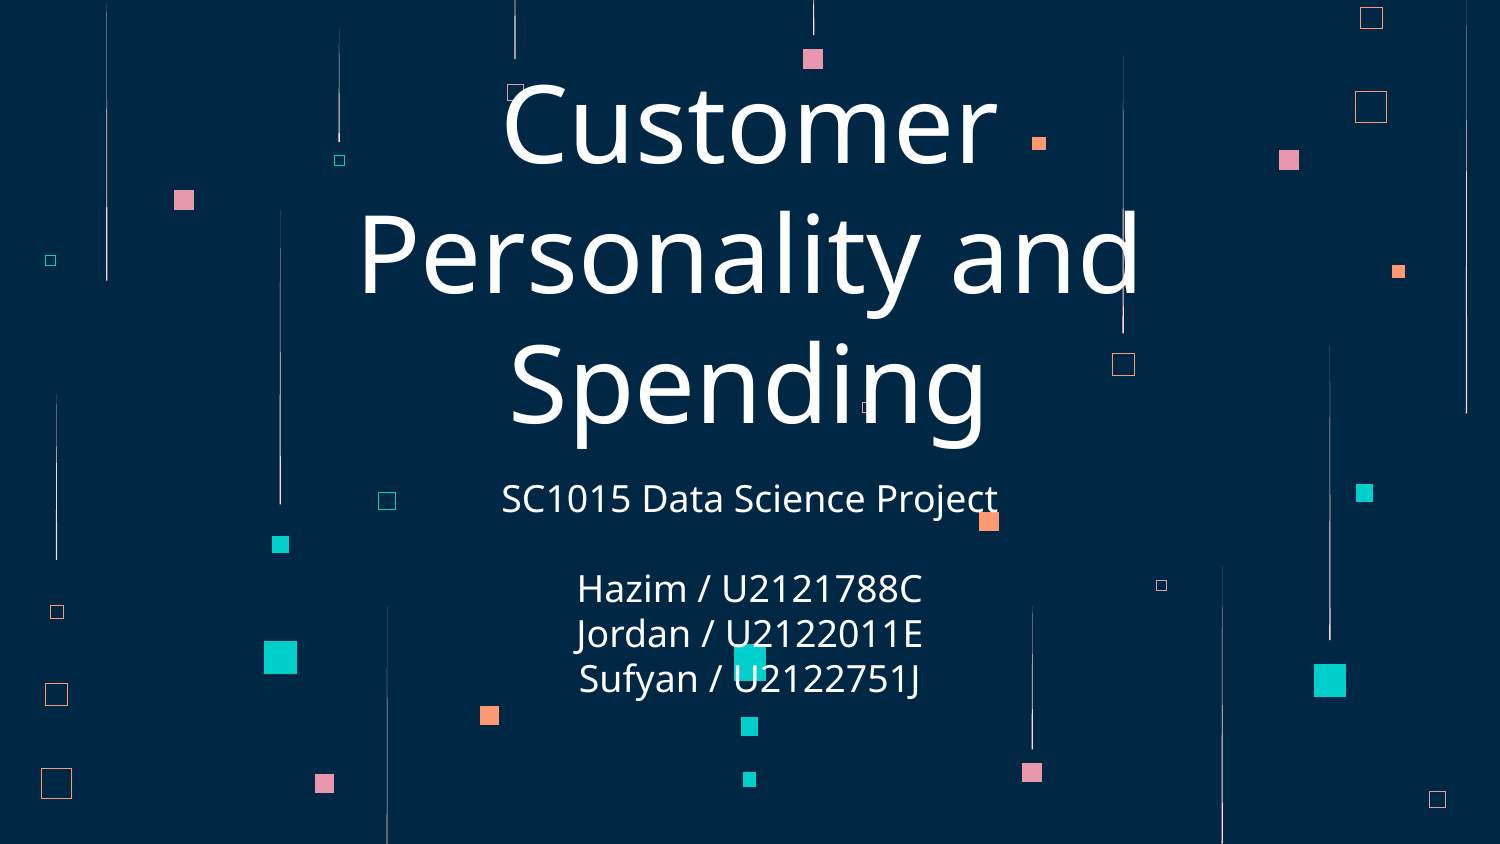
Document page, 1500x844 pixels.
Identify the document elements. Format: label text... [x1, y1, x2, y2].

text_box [263, 209, 297, 675]
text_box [733, 644, 767, 787]
subtitle SC1015 Data Science Project Hazim / U2121788C Jordan / U2122011E Sufyan / U2122751J [479, 460, 1021, 717]
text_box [1022, 606, 1043, 783]
text_box [479, 717, 500, 726]
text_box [1111, 55, 1135, 376]
text_box [314, 773, 335, 794]
text_box [1032, 137, 1046, 151]
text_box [1313, 345, 1347, 698]
title Customer Personality and Spending [256, 123, 1244, 461]
